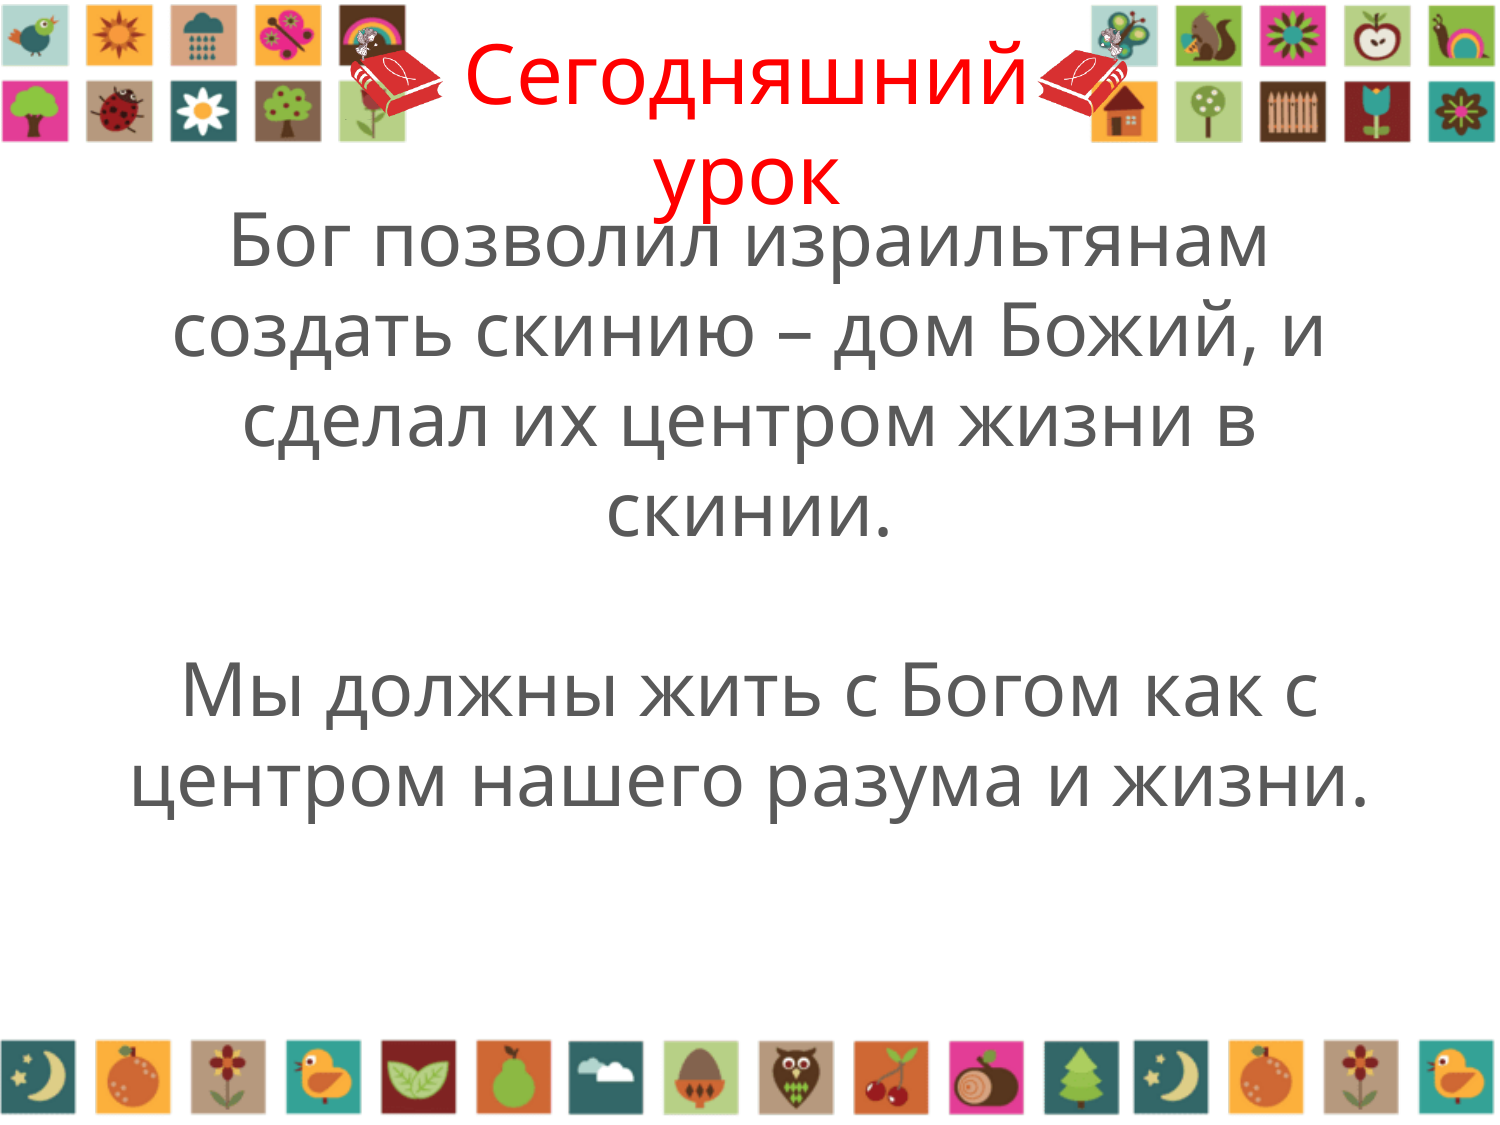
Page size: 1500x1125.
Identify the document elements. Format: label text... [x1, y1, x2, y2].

picture [0, 3, 475, 150]
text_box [0, 1028, 1500, 1118]
text_box Сегодняшний урок [414, 13, 1080, 184]
text_box Бог позволил израильтянам создать скинию – дом Божий, и сделал их центром жизни в скинии. Мы должны жить с Богом как с центром нашего разума и жизни. [76, 184, 1424, 830]
picture [1005, 3, 1500, 150]
